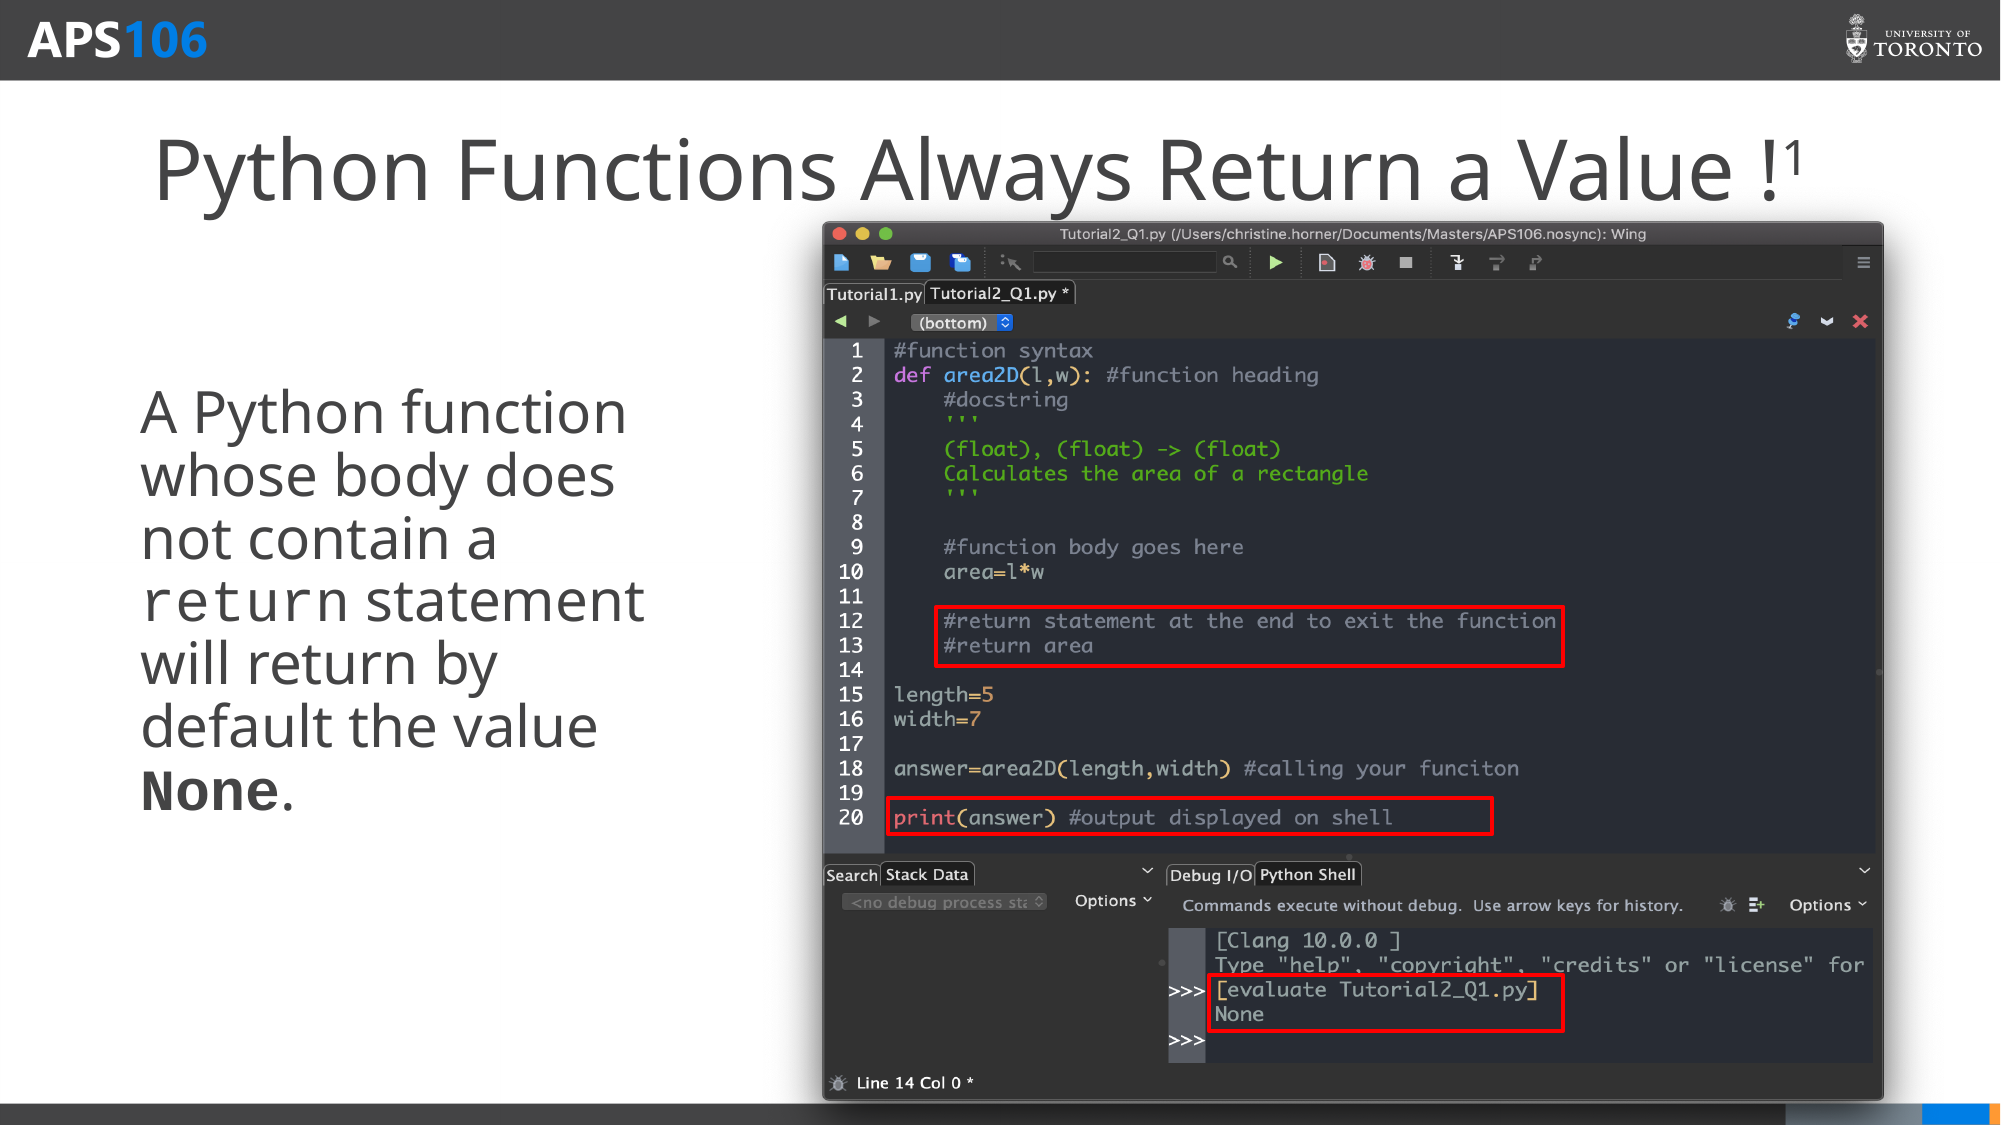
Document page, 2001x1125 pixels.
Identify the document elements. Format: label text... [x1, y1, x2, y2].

list A Python function whose body does not contain a return statement will return by default the value None. [125, 375, 713, 858]
title Python Functions Always Return a Value !1 [137, 119, 1863, 227]
picture [0, 0, 2001, 1125]
